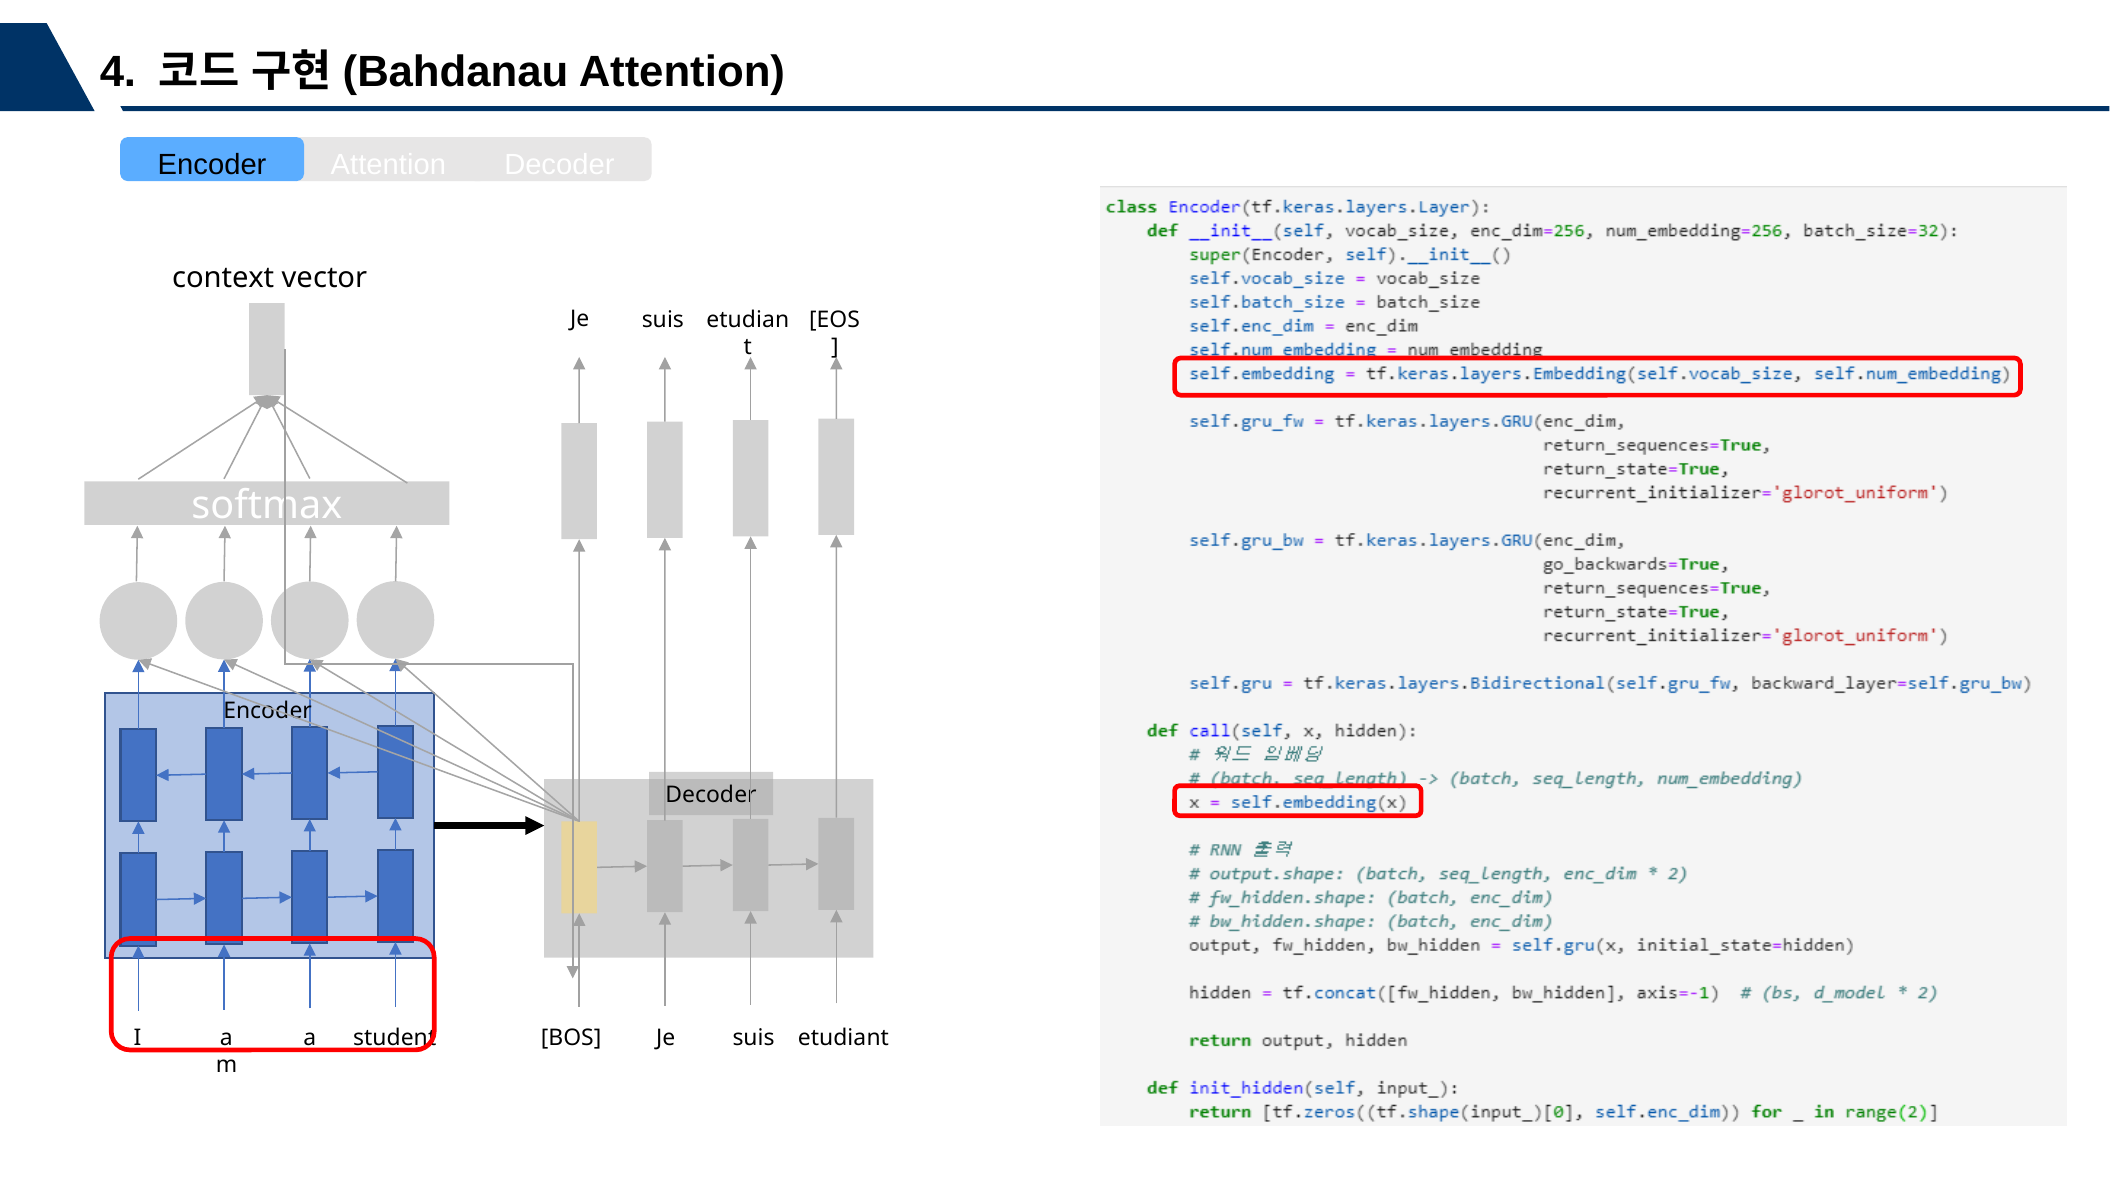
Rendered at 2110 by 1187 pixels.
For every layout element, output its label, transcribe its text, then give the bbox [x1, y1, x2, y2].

text_box context vector [155, 243, 384, 301]
text_box [120, 106, 2110, 112]
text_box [104, 988, 435, 1011]
text_box [0, 23, 95, 112]
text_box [543, 771, 874, 1008]
text_box Attention [297, 137, 474, 182]
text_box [84, 302, 573, 979]
picture [1100, 185, 2068, 1126]
text_box 4. 코드 구현(Bahdanau Attention) [99, 42, 789, 96]
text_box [104, 1014, 479, 1060]
text_box Decoder [467, 137, 652, 182]
text_box Encoder [120, 137, 305, 182]
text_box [547, 295, 880, 369]
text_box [578, 356, 855, 823]
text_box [524, 1014, 906, 1060]
